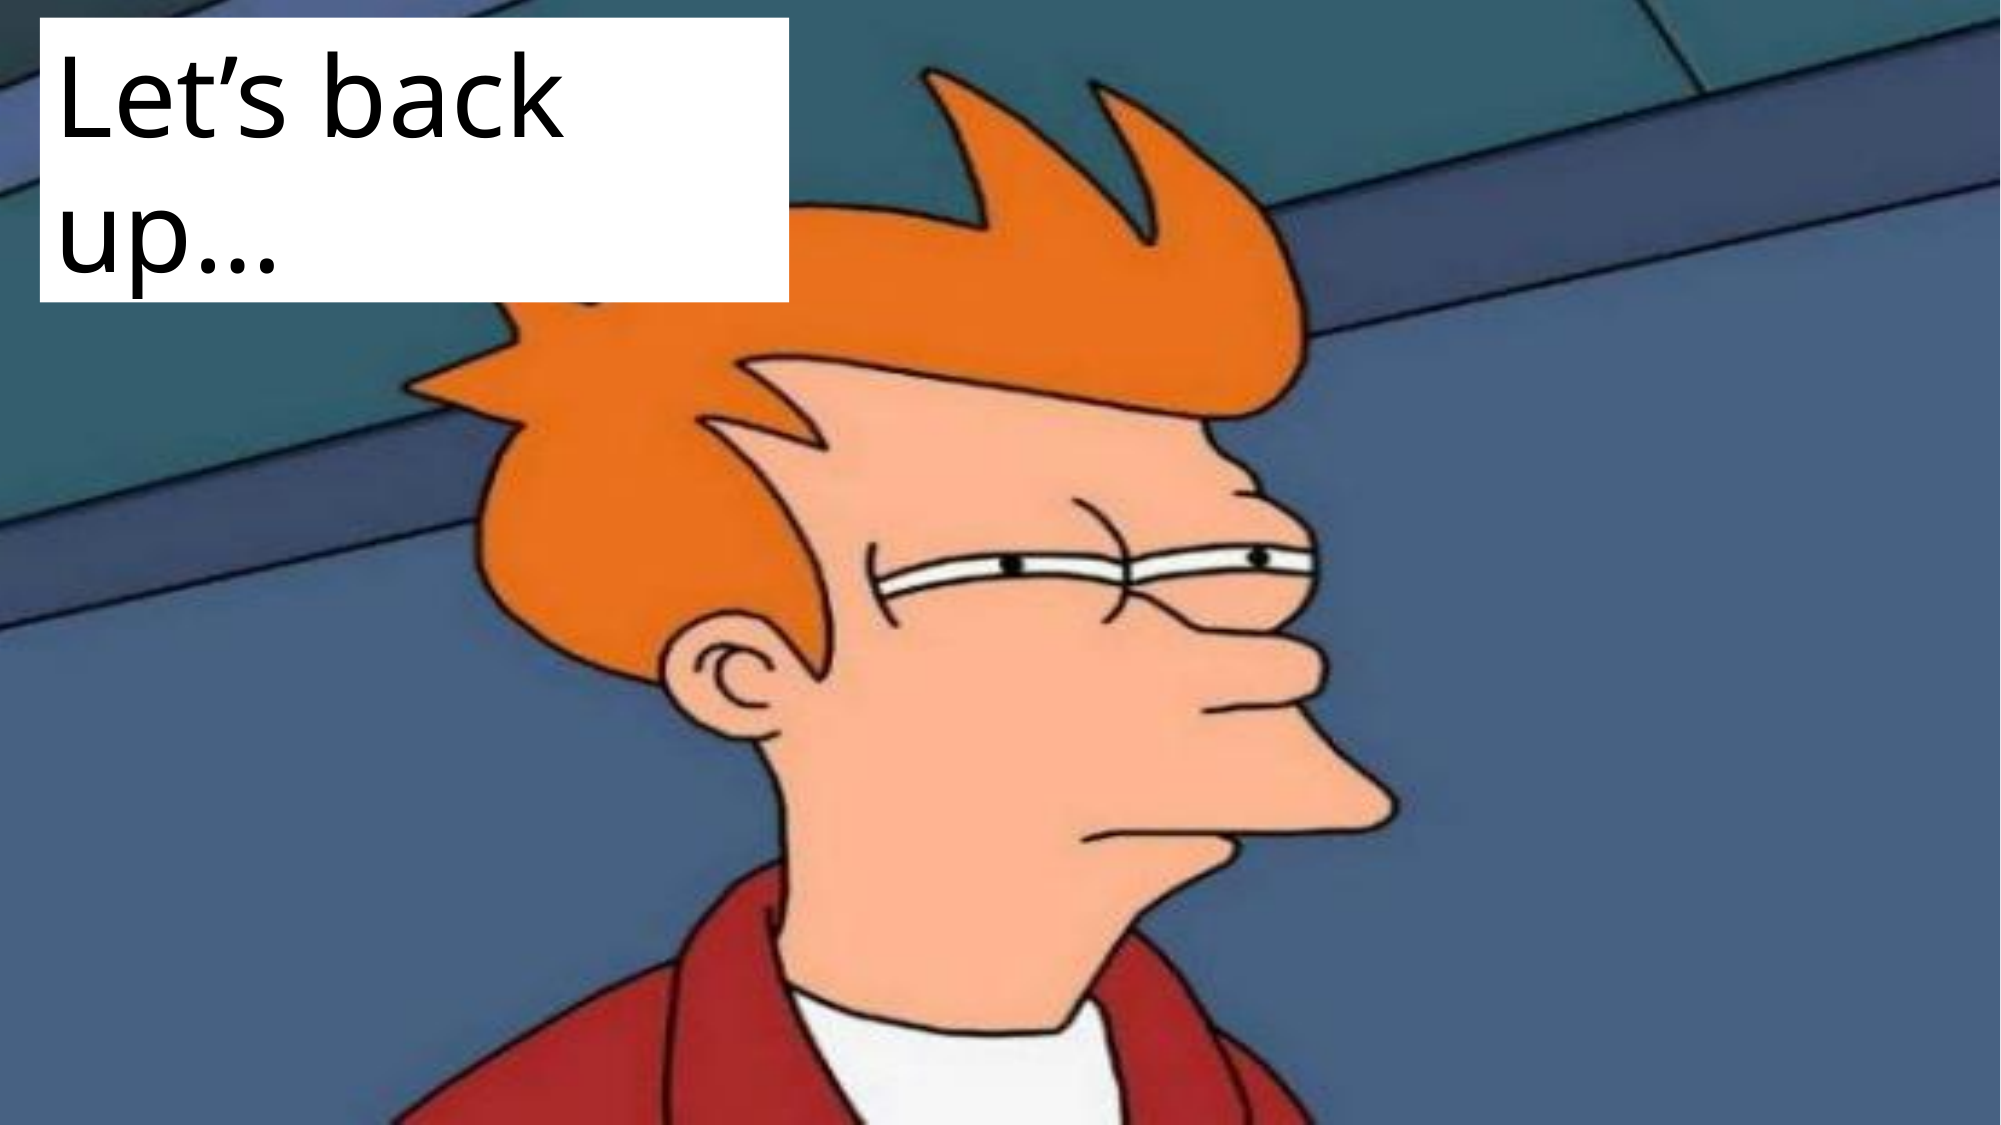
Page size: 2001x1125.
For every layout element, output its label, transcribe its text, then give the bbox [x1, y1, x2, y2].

picture [0, 0, 2001, 1125]
text_box Let’s back up… [39, 17, 790, 303]
